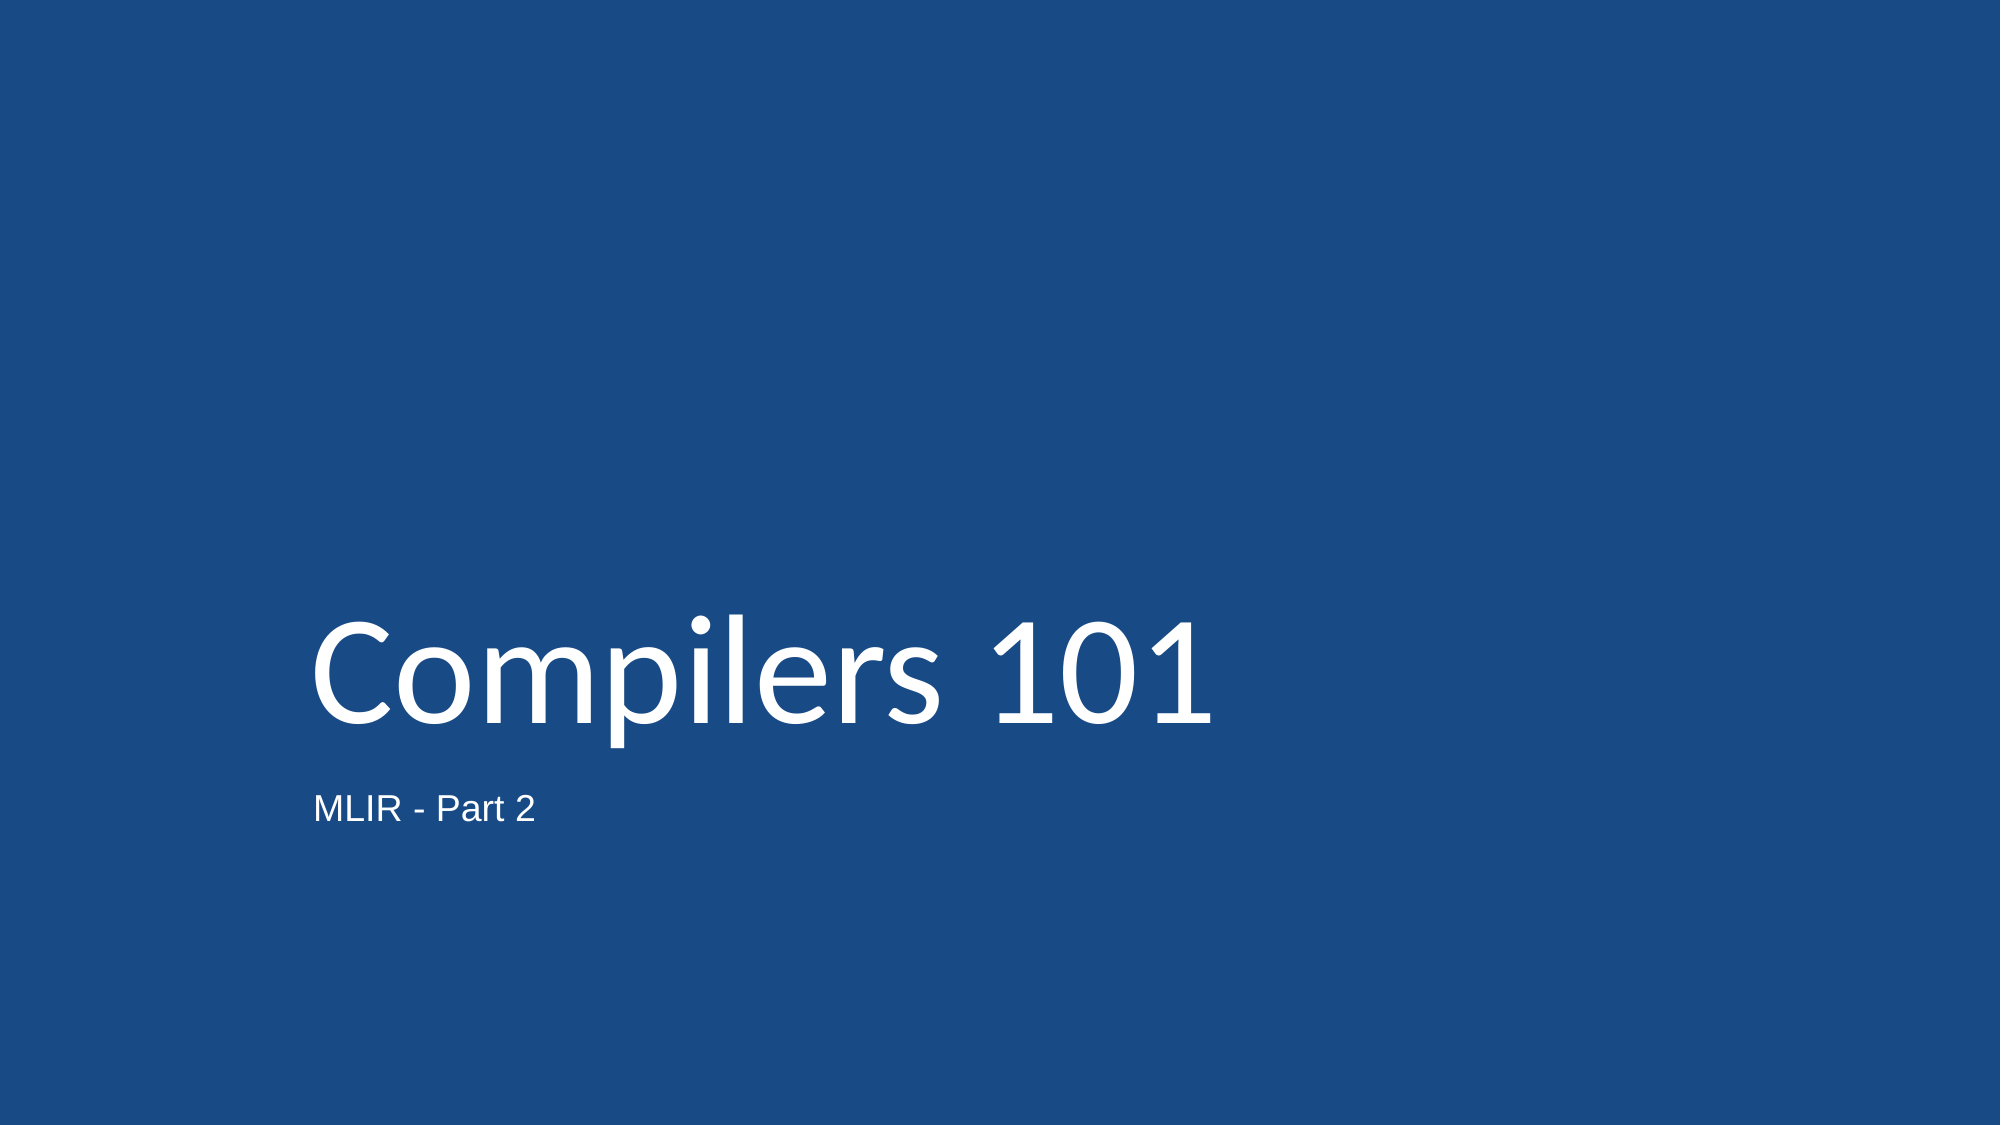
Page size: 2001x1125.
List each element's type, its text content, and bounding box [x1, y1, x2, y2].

title Compilers 101 [310, 588, 1327, 768]
list MLIR - Part 2 [313, 783, 1663, 838]
